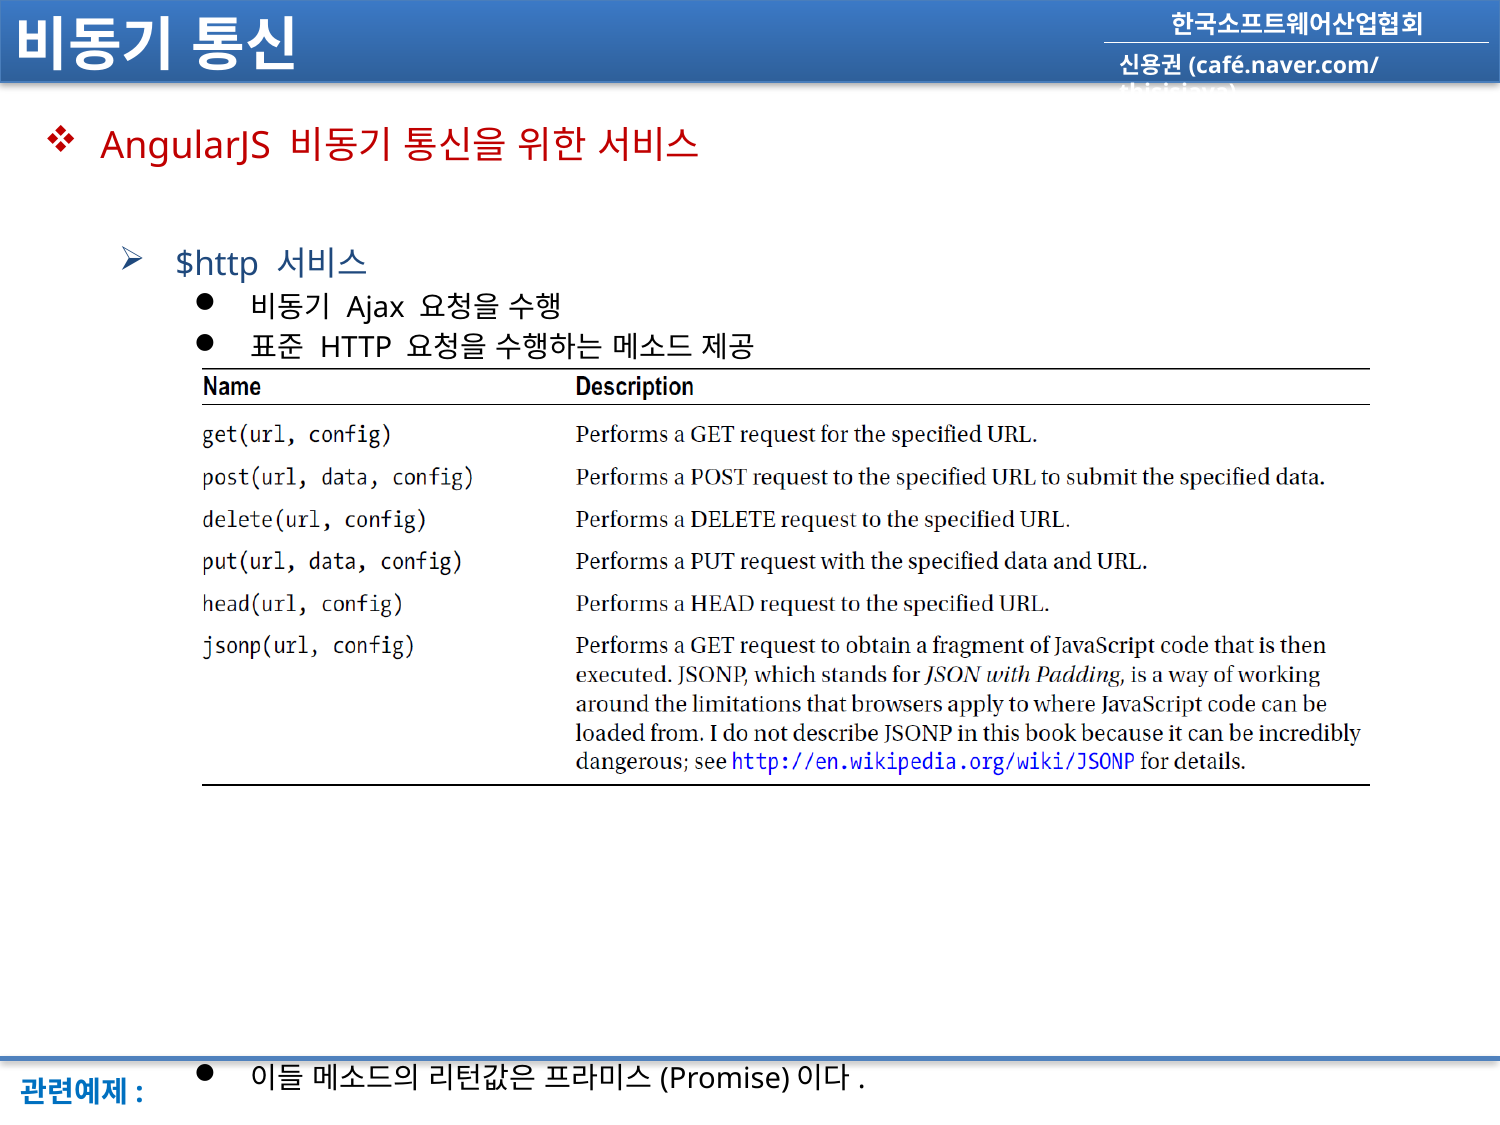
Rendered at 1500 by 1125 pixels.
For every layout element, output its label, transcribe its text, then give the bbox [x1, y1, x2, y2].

list AngularJS 비동기 통신을 위한 서비스 $http 서비스 비동기 Ajax 요청을 수행 표준 HTTP 요청을 수행하는 메소드 제공 이들 메소드의 리턴값은 프라미스(Promise)이다. [29, 113, 1471, 1035]
picture [194, 364, 1370, 788]
title 비동기 통신 [0, 0, 1500, 82]
